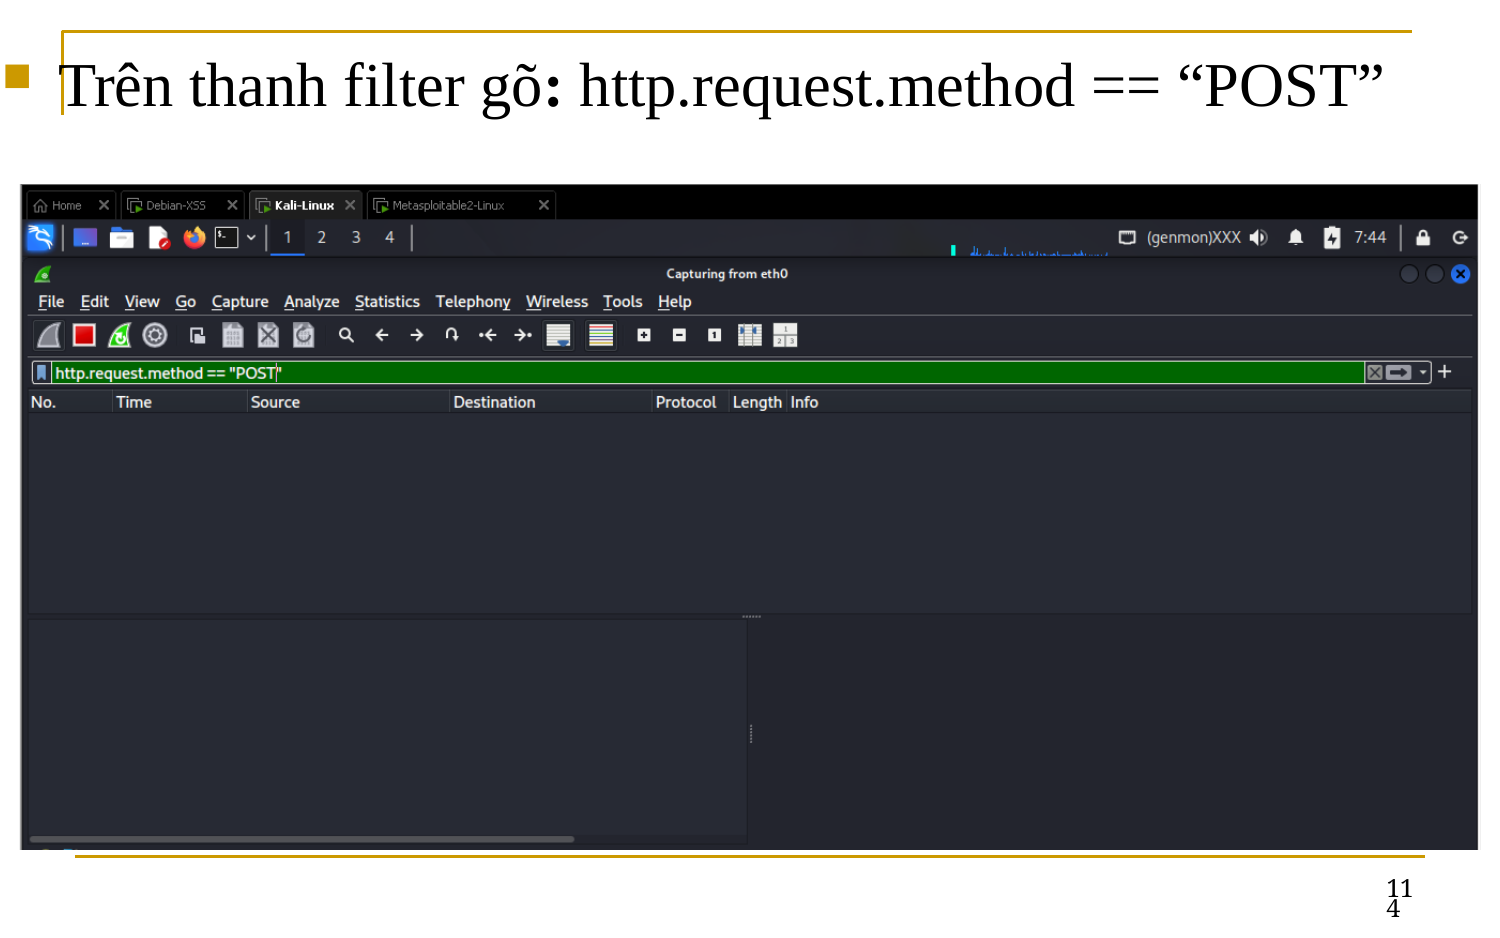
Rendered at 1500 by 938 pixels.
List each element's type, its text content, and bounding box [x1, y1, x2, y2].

picture [18, 184, 1482, 851]
text_box Trên thanh filter gõ: http.request.method == “POST” [0, 27, 1463, 119]
slide_number 114 [1380, 878, 1419, 938]
